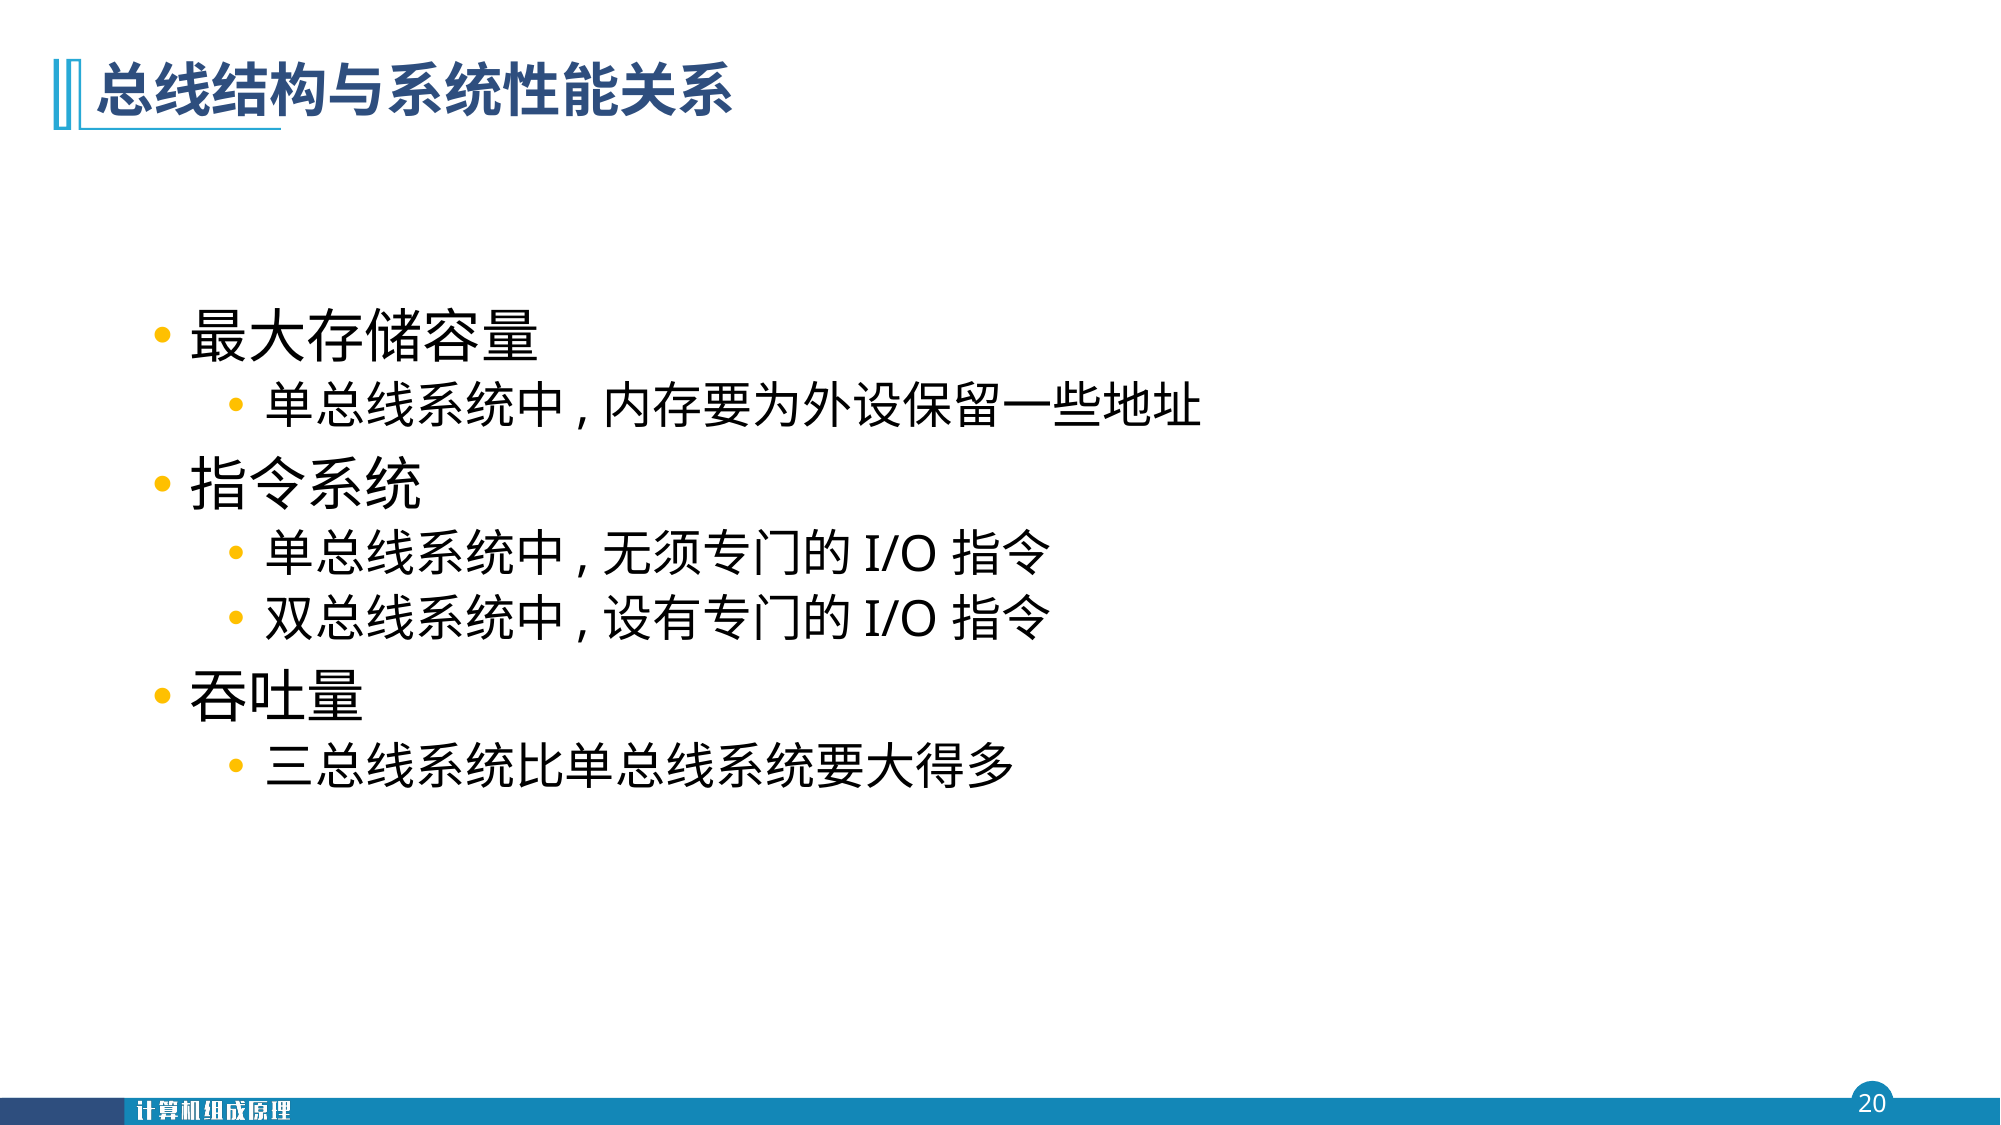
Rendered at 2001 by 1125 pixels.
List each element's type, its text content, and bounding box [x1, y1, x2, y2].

list 最大存储容量 单总线系统中,内存要为外设保留一些地址 指令系统 单总线系统中,无须专门的I/O指令 双总线系统中,设有专门的I/O指令 吞吐量 三总线系统比单总线系统要大得多 [137, 299, 1863, 1014]
title 总线结构与系统性能关系 [80, 42, 1805, 144]
